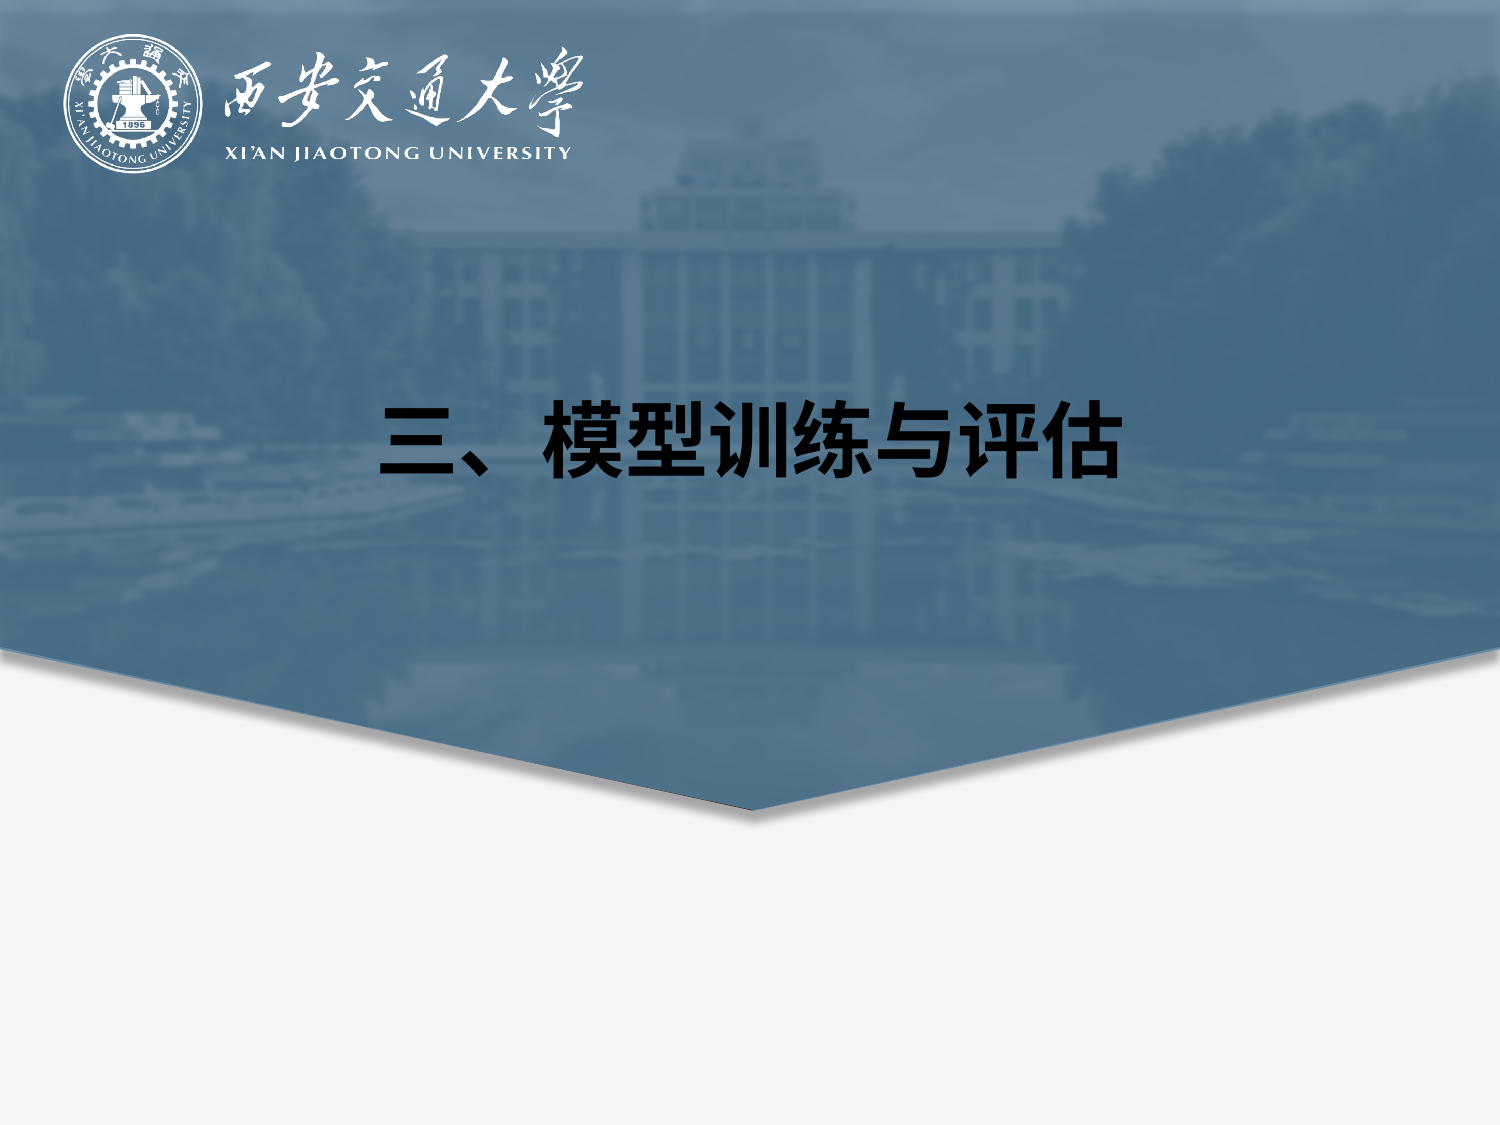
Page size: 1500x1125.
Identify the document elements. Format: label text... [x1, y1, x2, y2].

text_box 三、模型训练与评估 [34, 330, 1466, 496]
picture [63, 34, 603, 179]
text_box [0, 0, 1500, 812]
